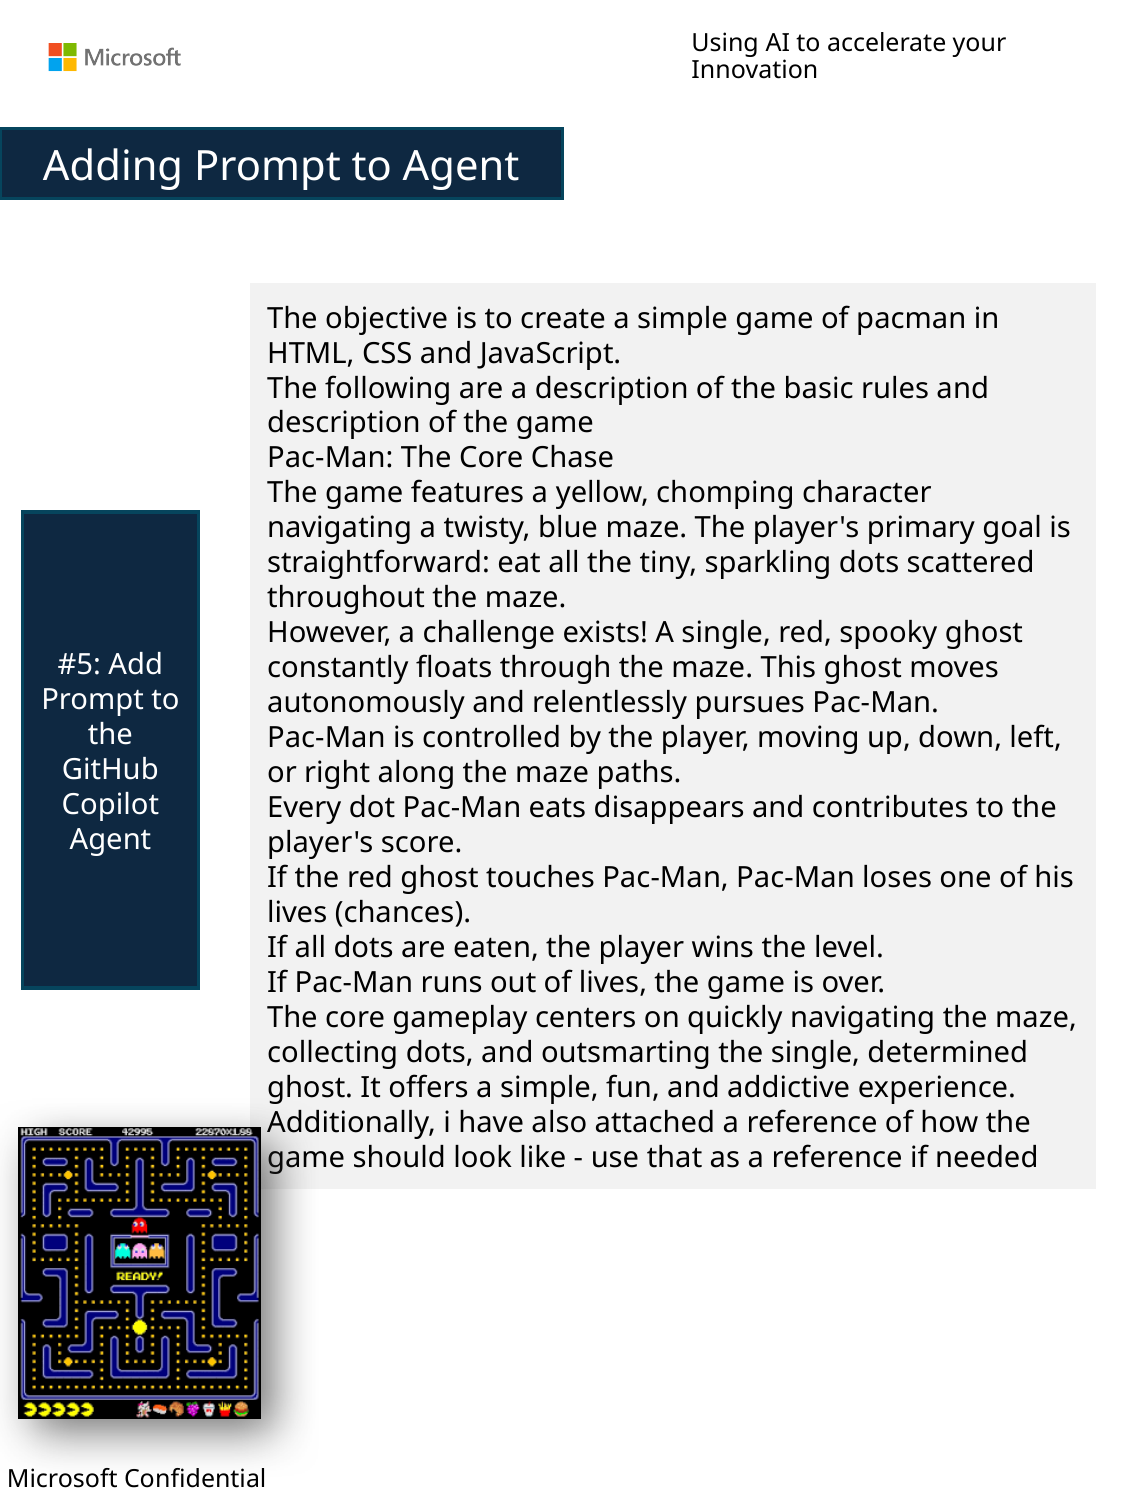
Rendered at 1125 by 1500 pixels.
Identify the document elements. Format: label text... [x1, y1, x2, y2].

text_box #5: Add Prompt to the GitHub Copilot Agent [21, 510, 200, 990]
picture [17, 1127, 261, 1419]
text_box The objective is to create a simple game of pacman in HTML, CSS and JavaScript. The following are a description of the basic rules and description of the game Pac-Man: The Core Chase The game features a yellow, chomping character navigating a twisty, blue maze. The player's primary goal is straightforward: eat all the tiny, sparkling dots scattered throughout the maze. However, a challenge exists! A single, red, spooky ghost constantly floats through the maze. This ghost moves autonomously and relentlessly pursues Pac-Man. Pac-Man is controlled by the player, moving up, down, left, or right along the maze paths. Every dot Pac-Man eats disappears and contributes to the player's score. If the red ghost touches Pac-Man, Pac-Man loses one of his lives (chances). If all dots are eaten, the player wins the level. If Pac-Man runs out of lives, the game is over. The core gameplay centers on quickly navigating the maze, collecting dots, and outsmarting the single, determined ghost. It offers a simple, fun, and addictive experience. Additionally, i have also attached a reference of how the game should look like - use that as a reference if needed [250, 283, 1096, 1189]
title Using AI to accelerate your Innovation [676, 33, 1095, 82]
text_box Adding Prompt to Agent [0, 127, 564, 200]
picture [30, 25, 199, 89]
